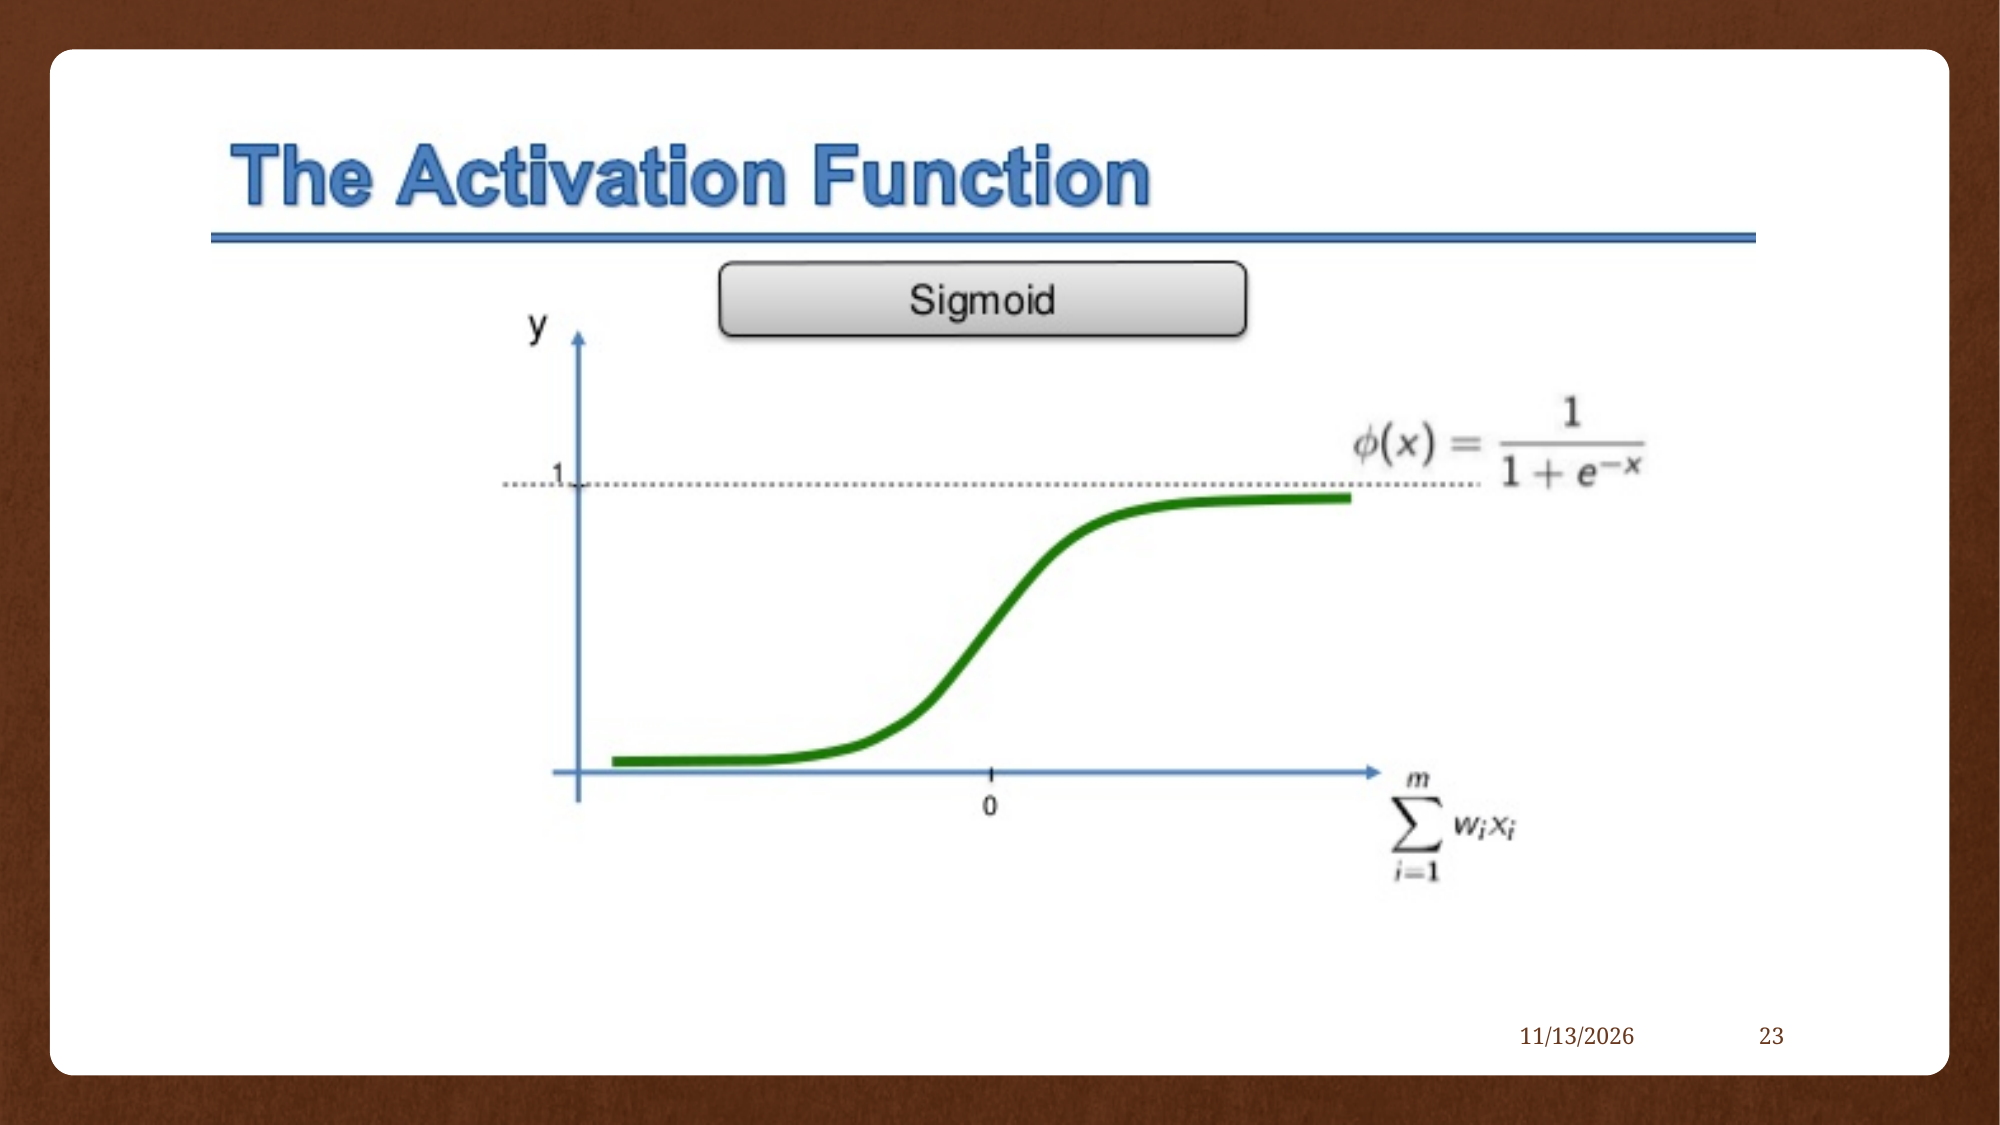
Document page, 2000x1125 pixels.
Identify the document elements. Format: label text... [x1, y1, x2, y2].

picture [211, 119, 1756, 953]
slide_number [1449, 1012, 1650, 1063]
slide_number 23 [1682, 1012, 1800, 1063]
